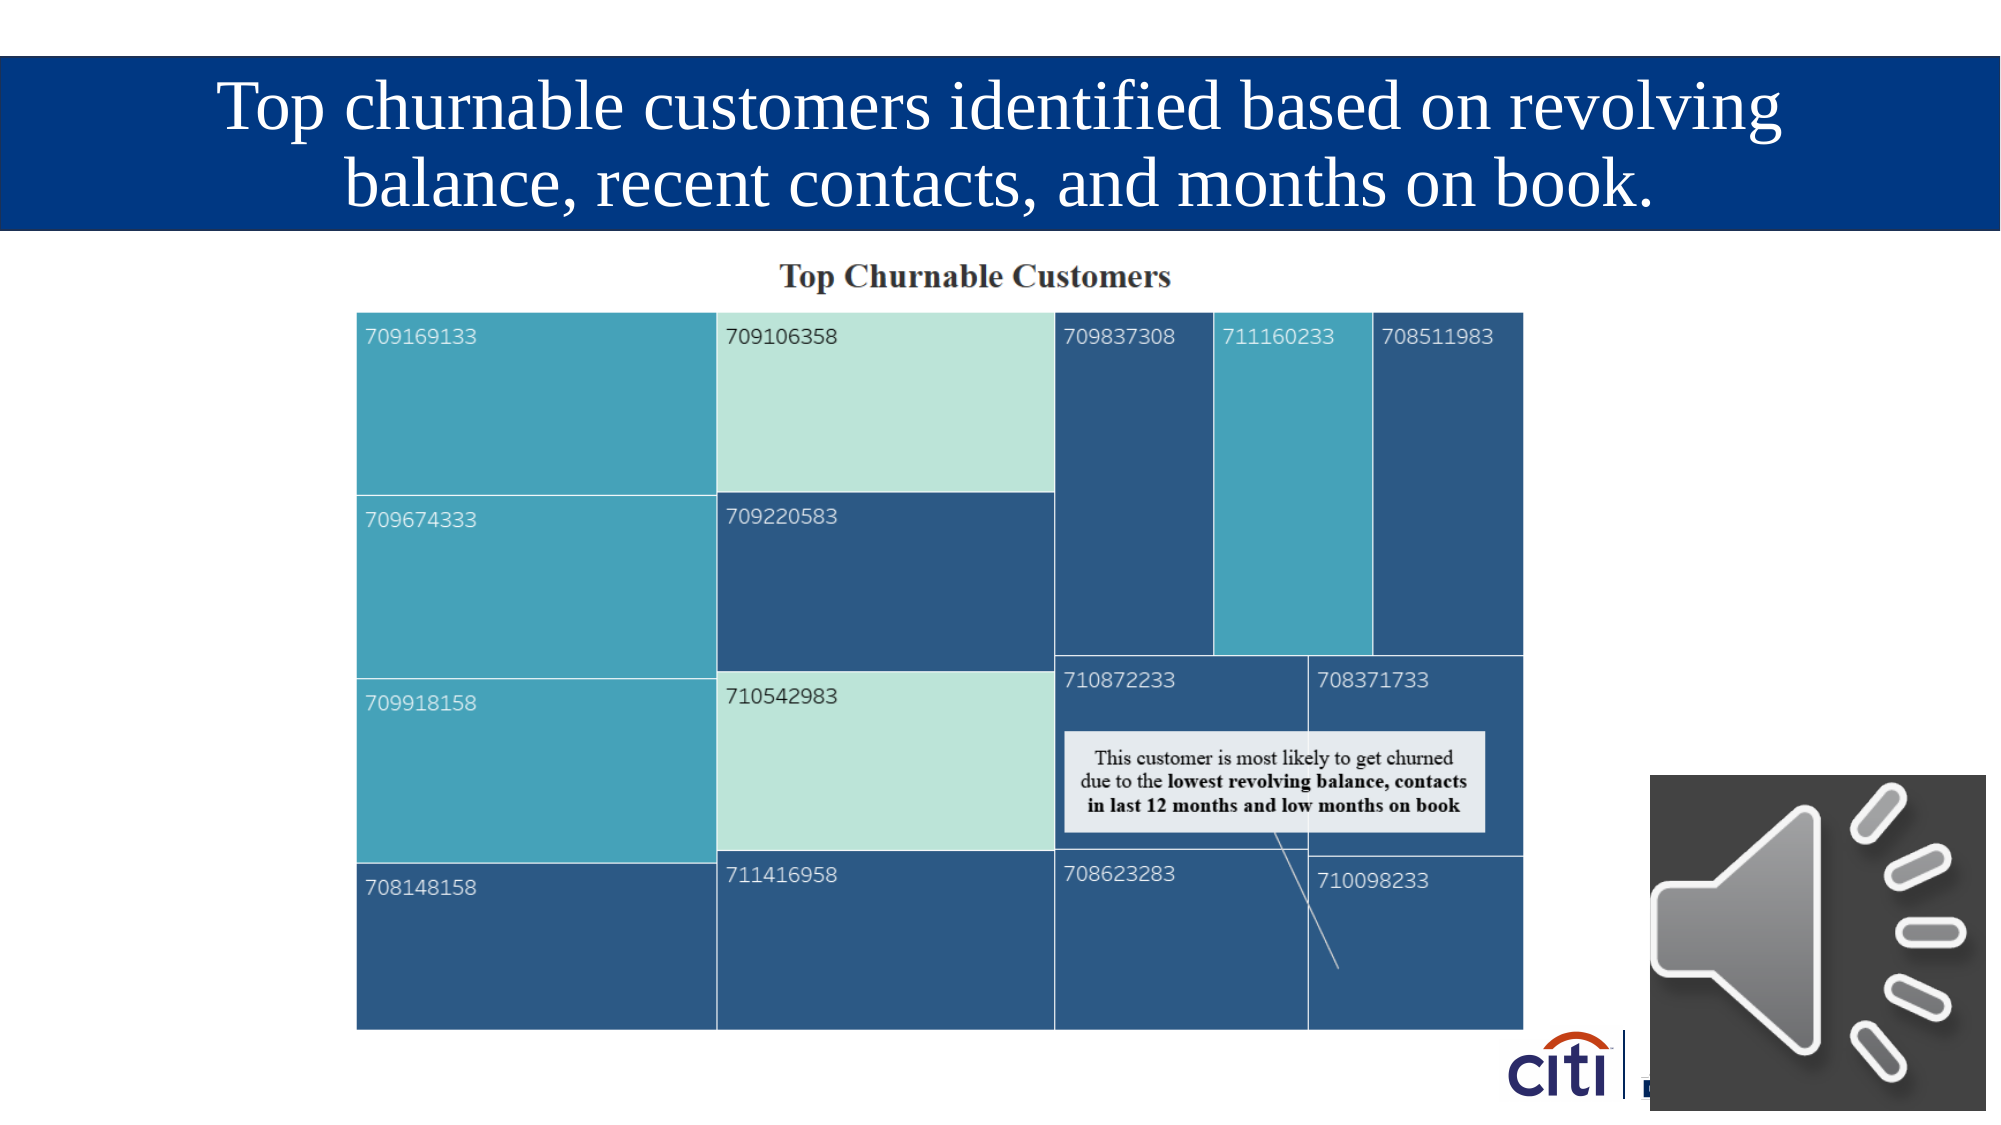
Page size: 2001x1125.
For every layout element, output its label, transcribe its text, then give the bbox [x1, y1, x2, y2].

title Top churnable customers identified based on revolving balance, recent contacts, and months on book. [137, 59, 1863, 230]
picture [343, 247, 1623, 1102]
picture [1640, 773, 1987, 1112]
